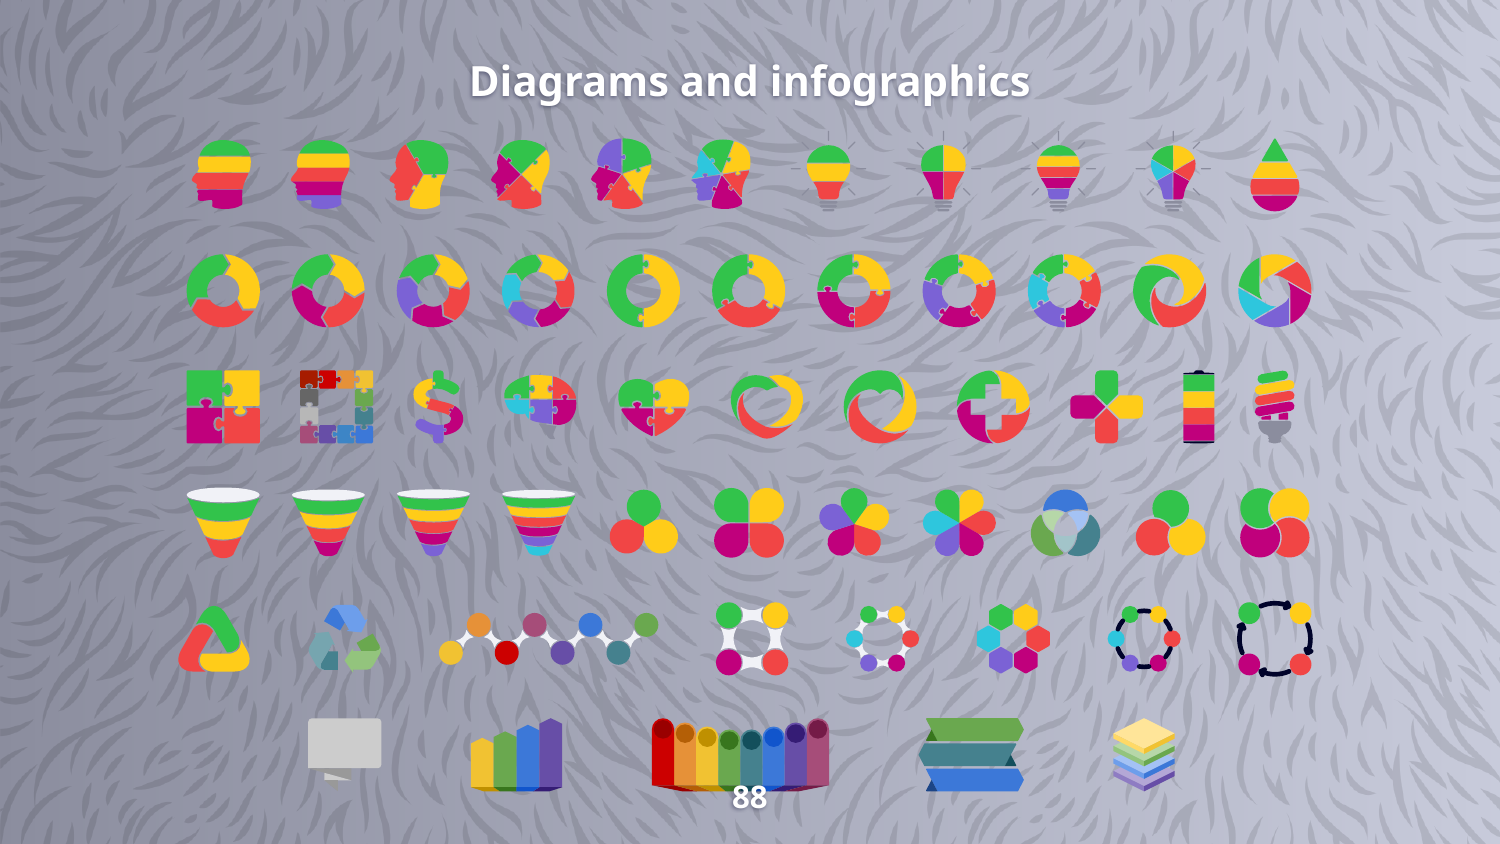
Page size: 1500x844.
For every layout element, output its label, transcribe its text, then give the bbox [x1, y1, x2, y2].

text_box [845, 605, 920, 672]
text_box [730, 374, 804, 439]
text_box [1027, 489, 1102, 557]
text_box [396, 489, 471, 557]
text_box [470, 717, 563, 792]
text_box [1238, 601, 1312, 676]
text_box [1238, 253, 1312, 328]
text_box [817, 253, 891, 328]
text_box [922, 254, 996, 328]
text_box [1135, 130, 1212, 212]
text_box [1238, 487, 1312, 558]
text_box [1132, 489, 1207, 556]
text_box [1113, 717, 1175, 792]
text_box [1132, 254, 1207, 328]
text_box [1107, 605, 1181, 672]
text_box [976, 603, 1051, 674]
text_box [1183, 370, 1215, 444]
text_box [503, 374, 577, 440]
title Diagrams and infographics [140, 40, 1360, 106]
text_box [396, 254, 470, 328]
picture [0, 0, 1500, 844]
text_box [186, 370, 260, 444]
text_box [299, 370, 374, 444]
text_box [1070, 370, 1144, 444]
slide_number ‹#› [705, 799, 795, 832]
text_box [651, 717, 830, 792]
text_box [616, 377, 691, 437]
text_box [413, 370, 464, 444]
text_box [690, 137, 752, 212]
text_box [715, 601, 789, 676]
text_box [308, 604, 382, 673]
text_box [490, 137, 552, 212]
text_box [790, 130, 867, 212]
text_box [956, 370, 1031, 444]
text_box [177, 605, 251, 672]
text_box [291, 254, 365, 328]
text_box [186, 487, 260, 559]
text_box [922, 487, 997, 559]
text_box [711, 253, 786, 328]
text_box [1020, 130, 1097, 212]
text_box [843, 370, 917, 444]
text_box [590, 137, 653, 212]
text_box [307, 718, 382, 792]
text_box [918, 717, 1025, 792]
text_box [817, 487, 891, 558]
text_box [1254, 369, 1296, 444]
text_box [290, 137, 351, 212]
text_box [291, 489, 366, 557]
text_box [438, 612, 659, 665]
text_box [501, 489, 576, 556]
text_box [1250, 137, 1300, 212]
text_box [186, 254, 261, 328]
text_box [606, 254, 681, 328]
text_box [712, 485, 786, 560]
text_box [606, 489, 681, 557]
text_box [389, 137, 452, 212]
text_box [191, 137, 252, 212]
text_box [905, 130, 982, 212]
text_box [501, 253, 576, 328]
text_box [1027, 254, 1102, 328]
